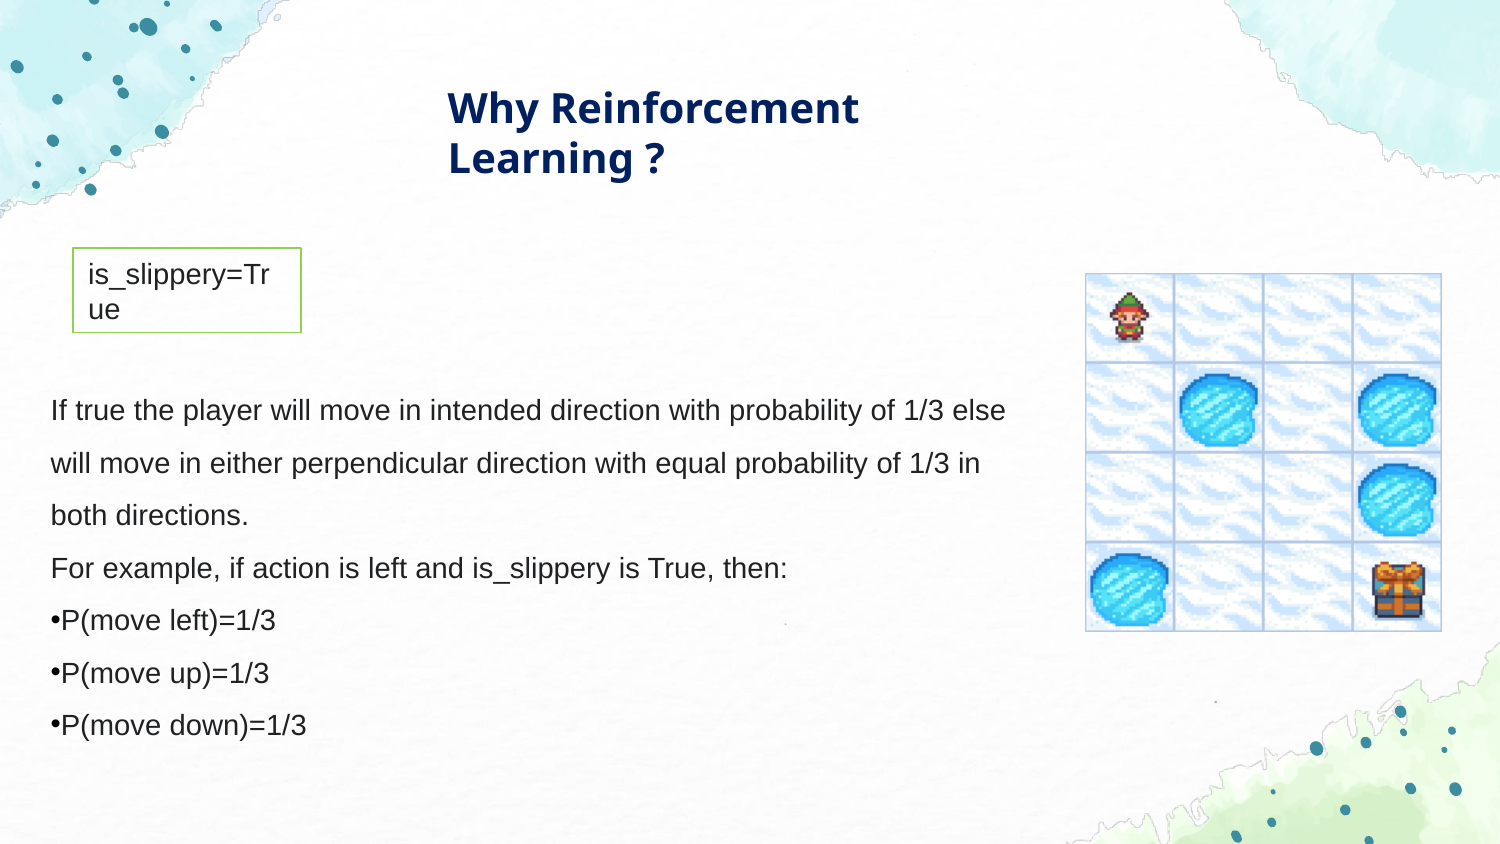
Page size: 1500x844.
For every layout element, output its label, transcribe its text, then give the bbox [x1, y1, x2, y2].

picture [0, 0, 1500, 844]
text_box is_slippery=True [73, 247, 301, 333]
text_box Why Reinforcement Learning ? [432, 73, 1086, 189]
text_box If true the player will move in intended direction with probability of 1/3 else will move in either perpendicular direction with equal probability of 1/3 in both directions. For example, if action is left and is_slippery is True, then: P(move left)=1/3 P(move up)=1/3 P(move down)=1/3 [35, 366, 1047, 749]
picture [0, 0, 305, 247]
